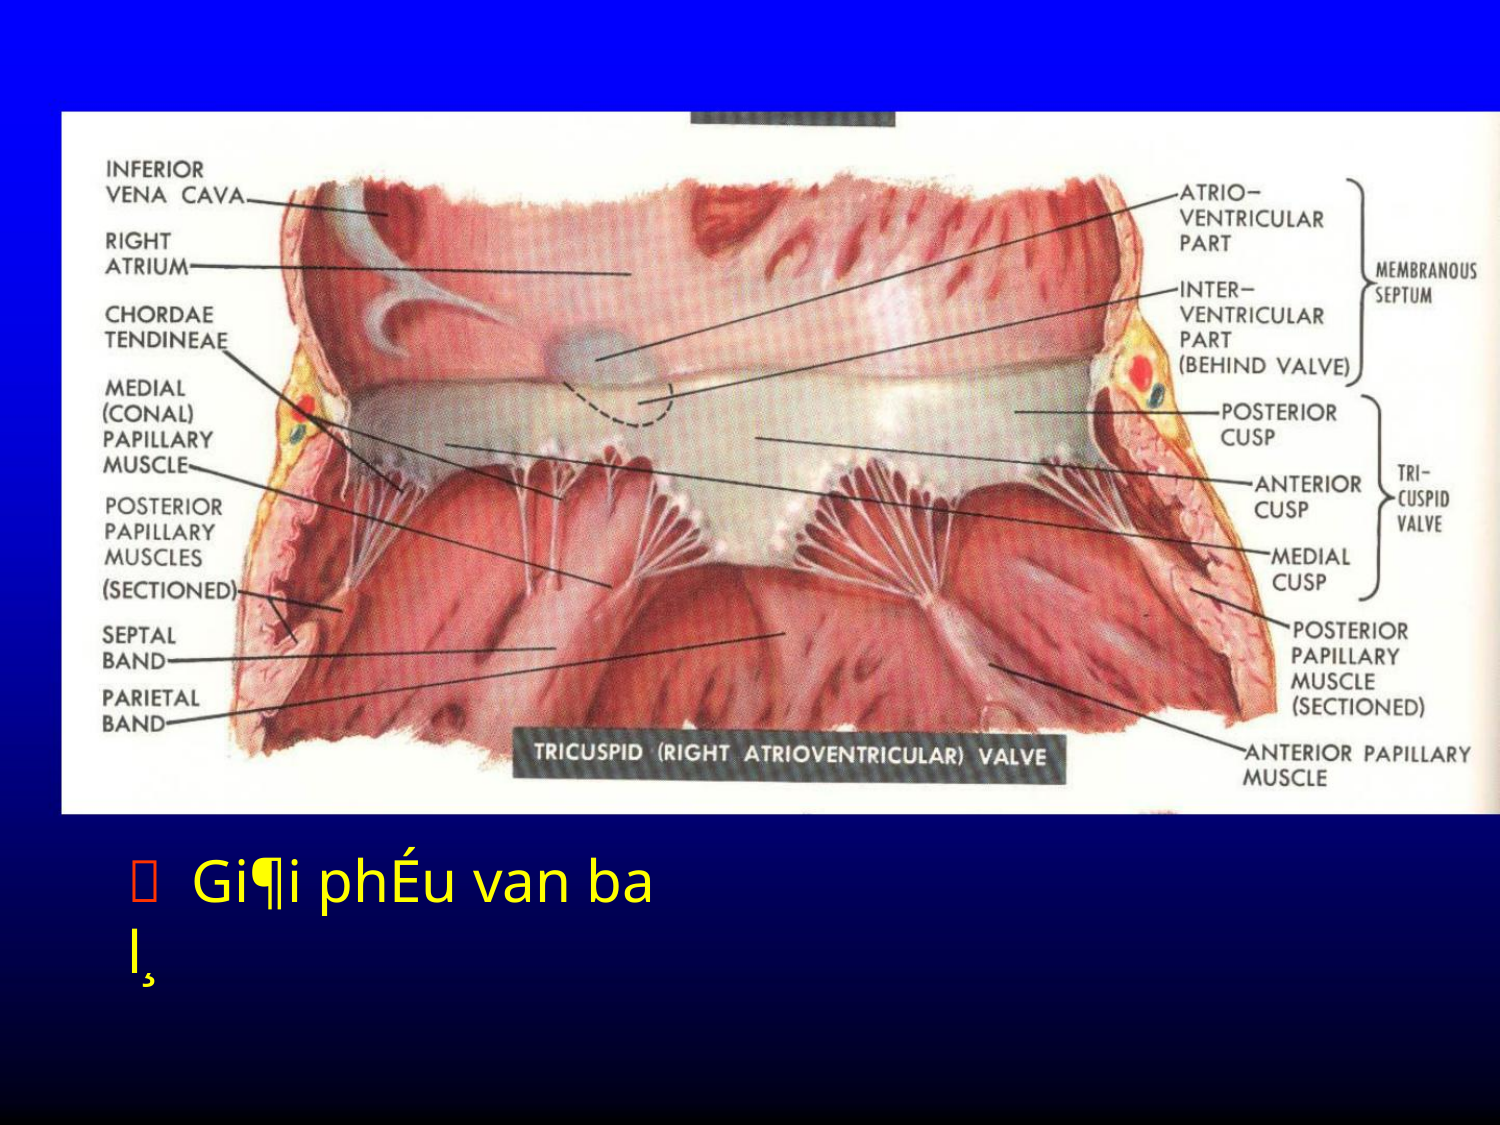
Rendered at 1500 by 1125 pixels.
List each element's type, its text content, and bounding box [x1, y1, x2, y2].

text_box  Gi¶i phÉu van ba l¸ [127, 842, 658, 986]
text_box [0, 0, 1500, 1125]
